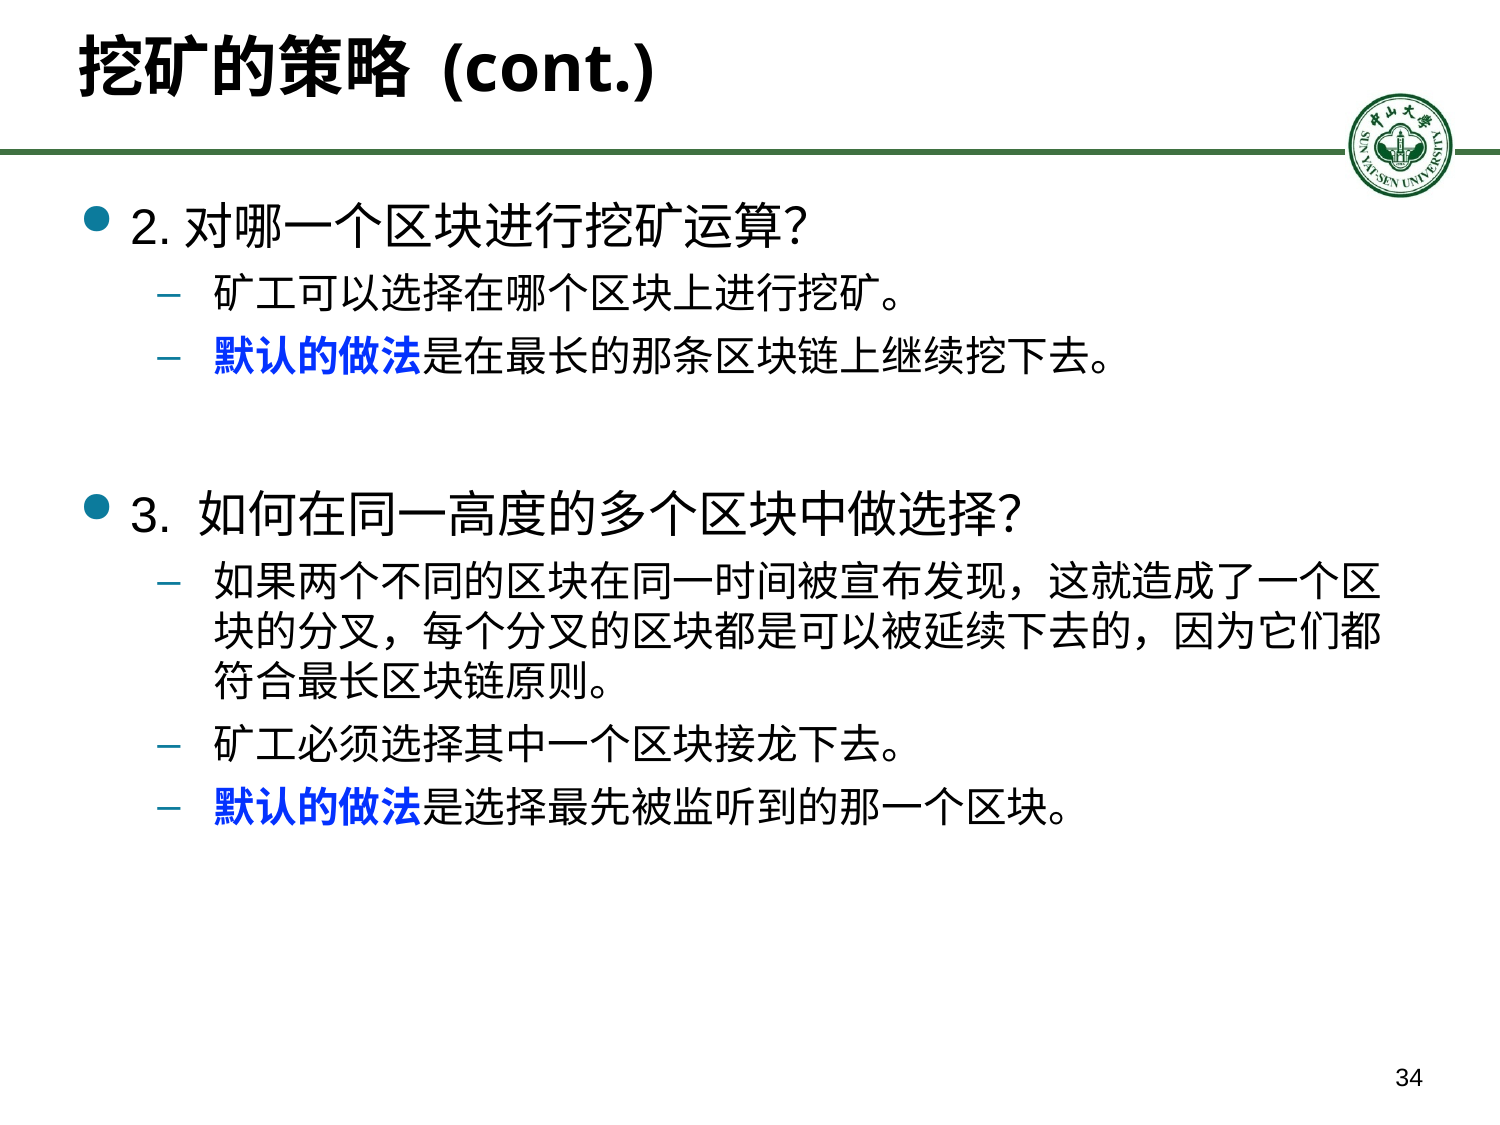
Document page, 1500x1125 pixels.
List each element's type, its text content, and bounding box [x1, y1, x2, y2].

title 挖矿的策略 (cont.) [62, 24, 1421, 113]
list 2.对哪一个区块进行挖矿运算？ 矿工可以选择在哪个区块上进行挖矿。 默认的做法是在最长的那条区块链上继续挖下去。 3. 如何在同一高度的多个区块中做选择？ 如果两个不同的区块在同一时间被宣布发现，这就造成了一个区块的分叉，每个分叉的区块都是可以被延续下去的，因为它们都符合最长区块链原则。 矿工必须选择其中一个区块接龙下去。 默认的做法是选择最先被监听到的那一个区块。 [67, 187, 1432, 1038]
picture [1345, 90, 1455, 200]
